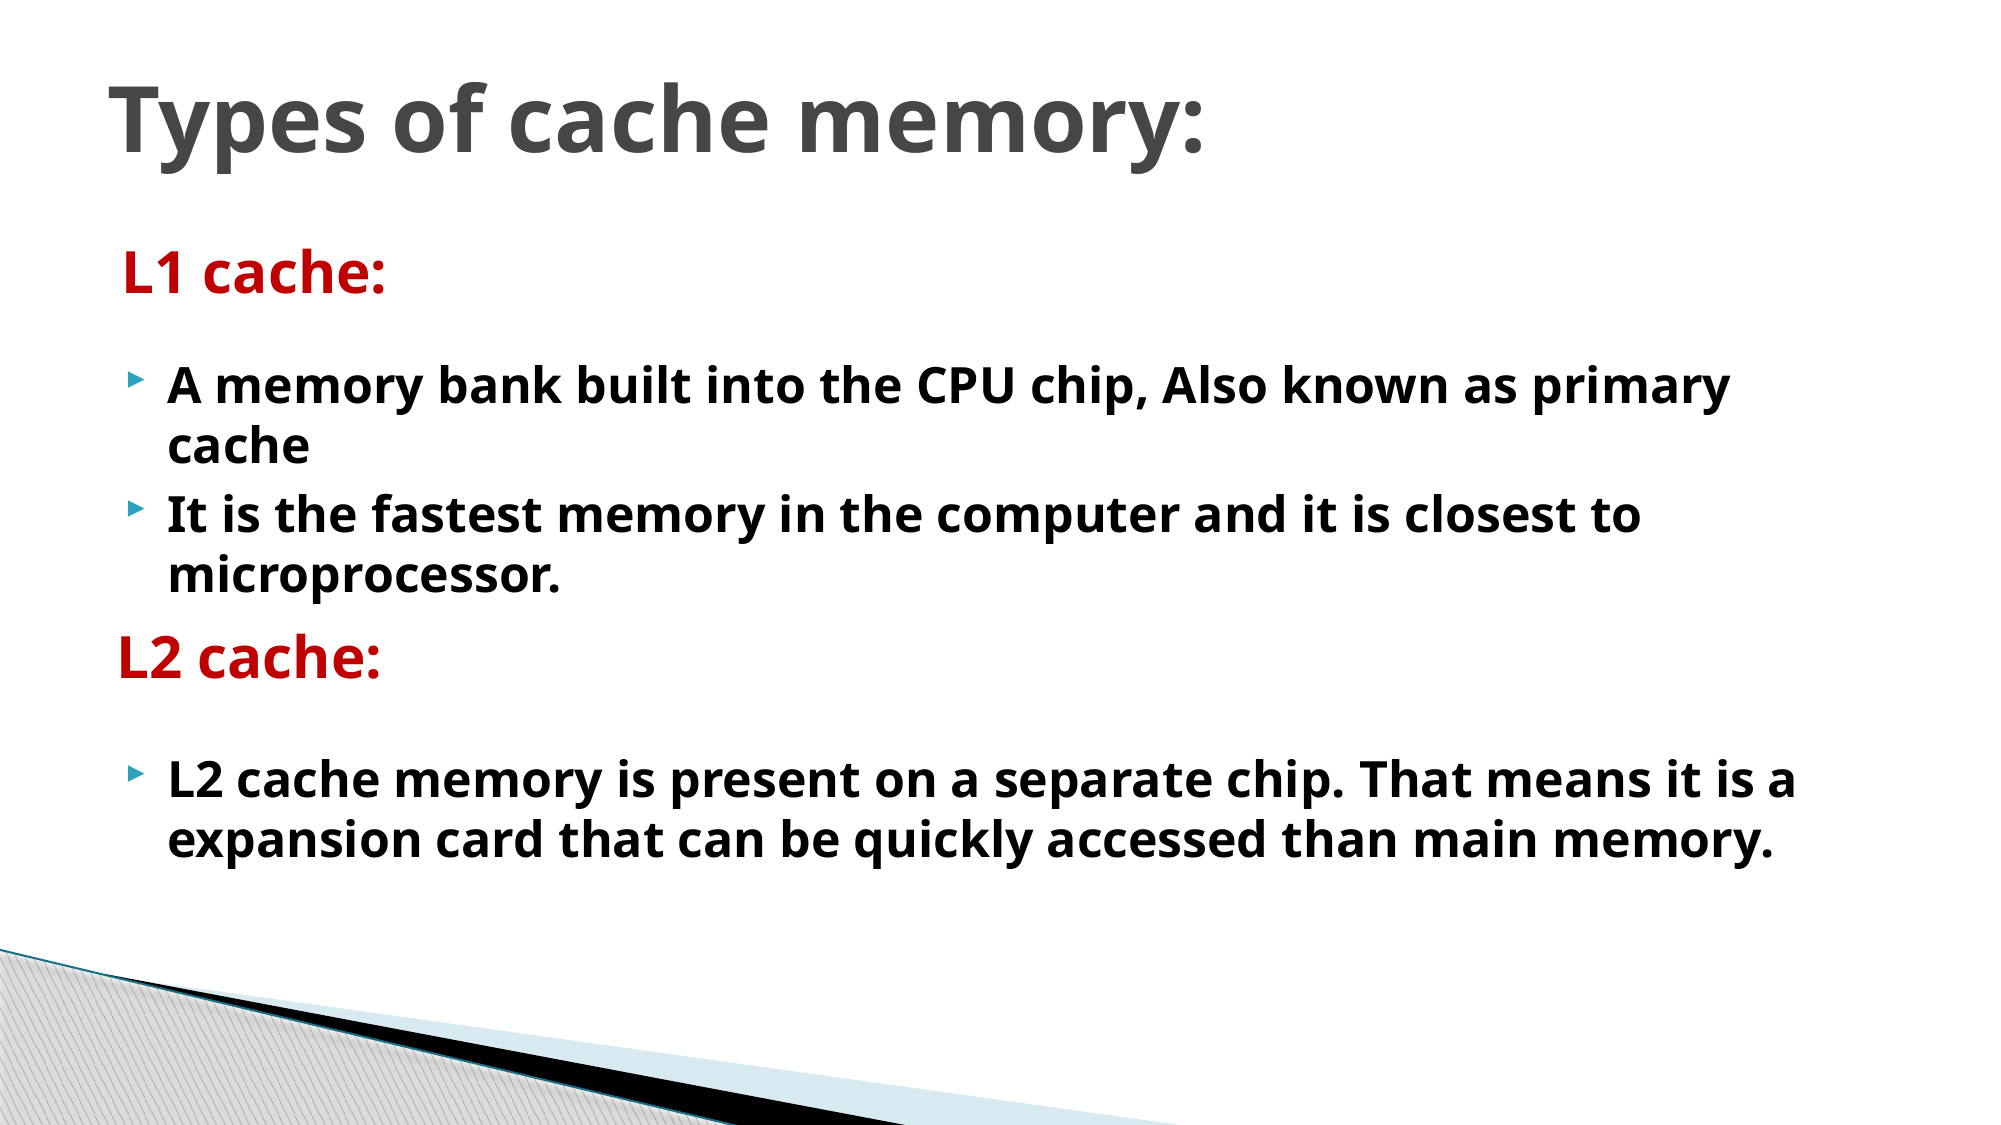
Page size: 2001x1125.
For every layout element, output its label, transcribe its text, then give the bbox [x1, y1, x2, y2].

text_box L1 cache: [106, 227, 1650, 348]
title Types of cache memory: [92, 21, 1893, 210]
list A memory bank built into the CPU chip, Also known as primary cache It is the fastest memory in the computer and it is closest to microprocessor. L2 cache memory is present on a separate chip. That means it is a expansion card that can be quickly accessed than main memory. [92, 346, 1893, 1089]
text_box L2 cache: [101, 612, 1645, 733]
